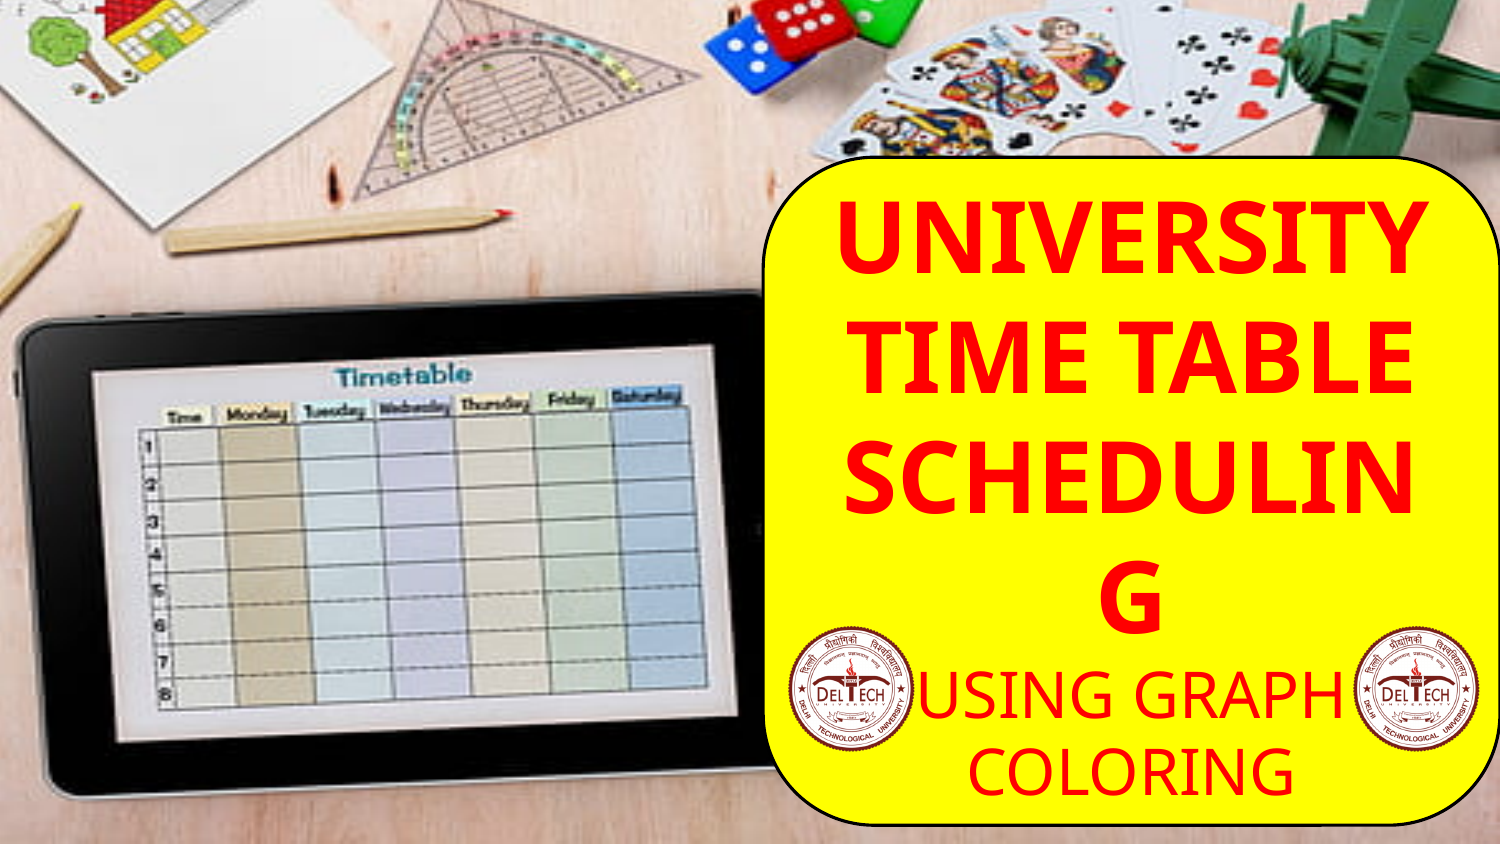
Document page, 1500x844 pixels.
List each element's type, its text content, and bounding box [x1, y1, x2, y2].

picture [1352, 625, 1480, 753]
picture [0, 0, 1500, 844]
text_box UNIVERSITY TIME TABLE SCHEDULING USING GRAPH COLORING [763, 157, 1500, 826]
picture [787, 625, 915, 753]
